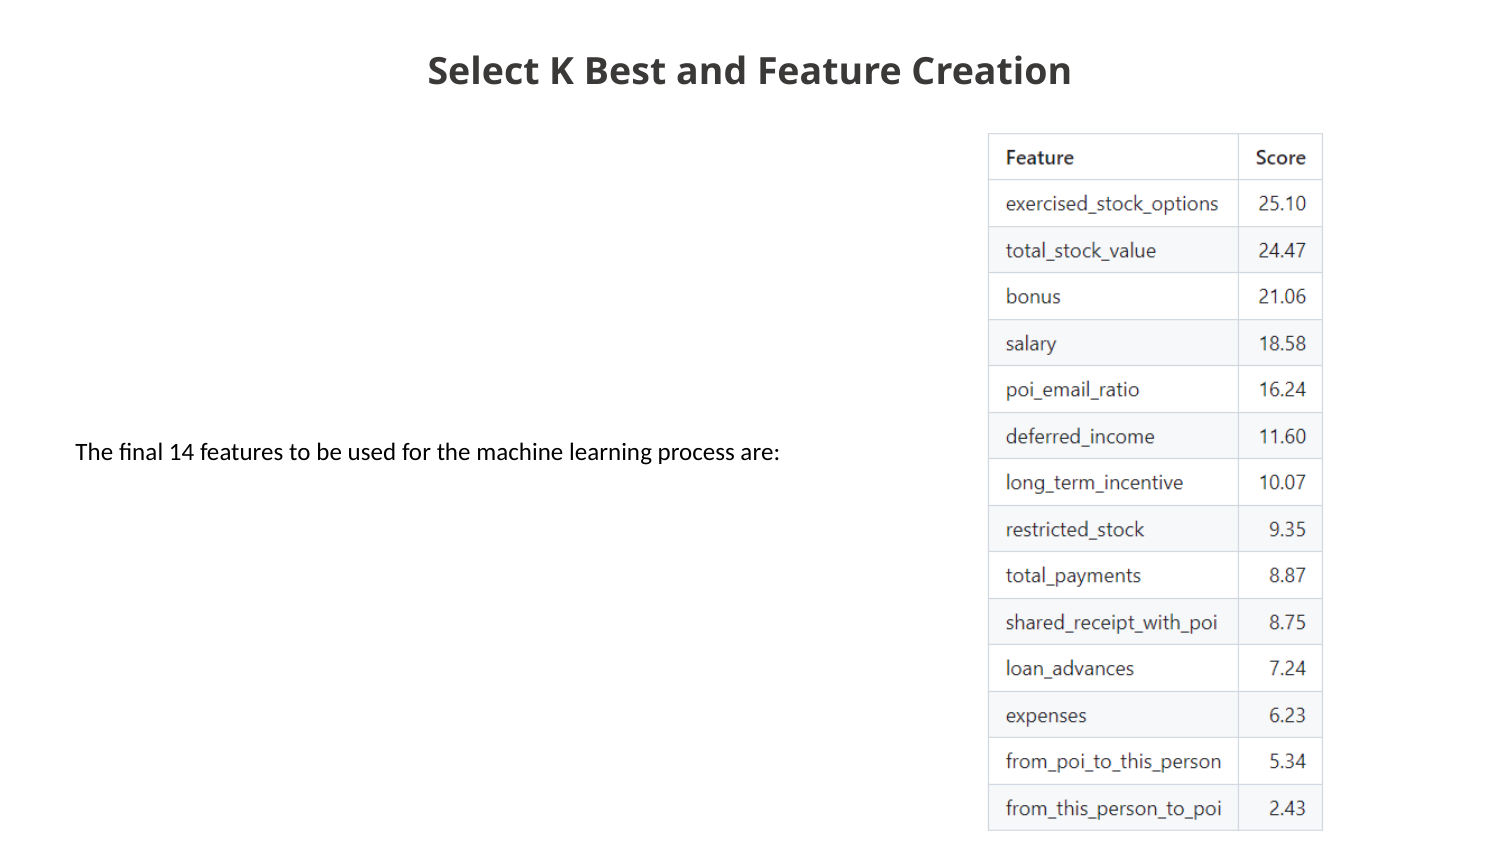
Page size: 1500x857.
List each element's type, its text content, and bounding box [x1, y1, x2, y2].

text_box Select K Best and Feature Creation [350, 38, 1151, 93]
text_box The final 14 features to be used for the machine learning process are: [60, 428, 926, 473]
picture [979, 113, 1350, 850]
